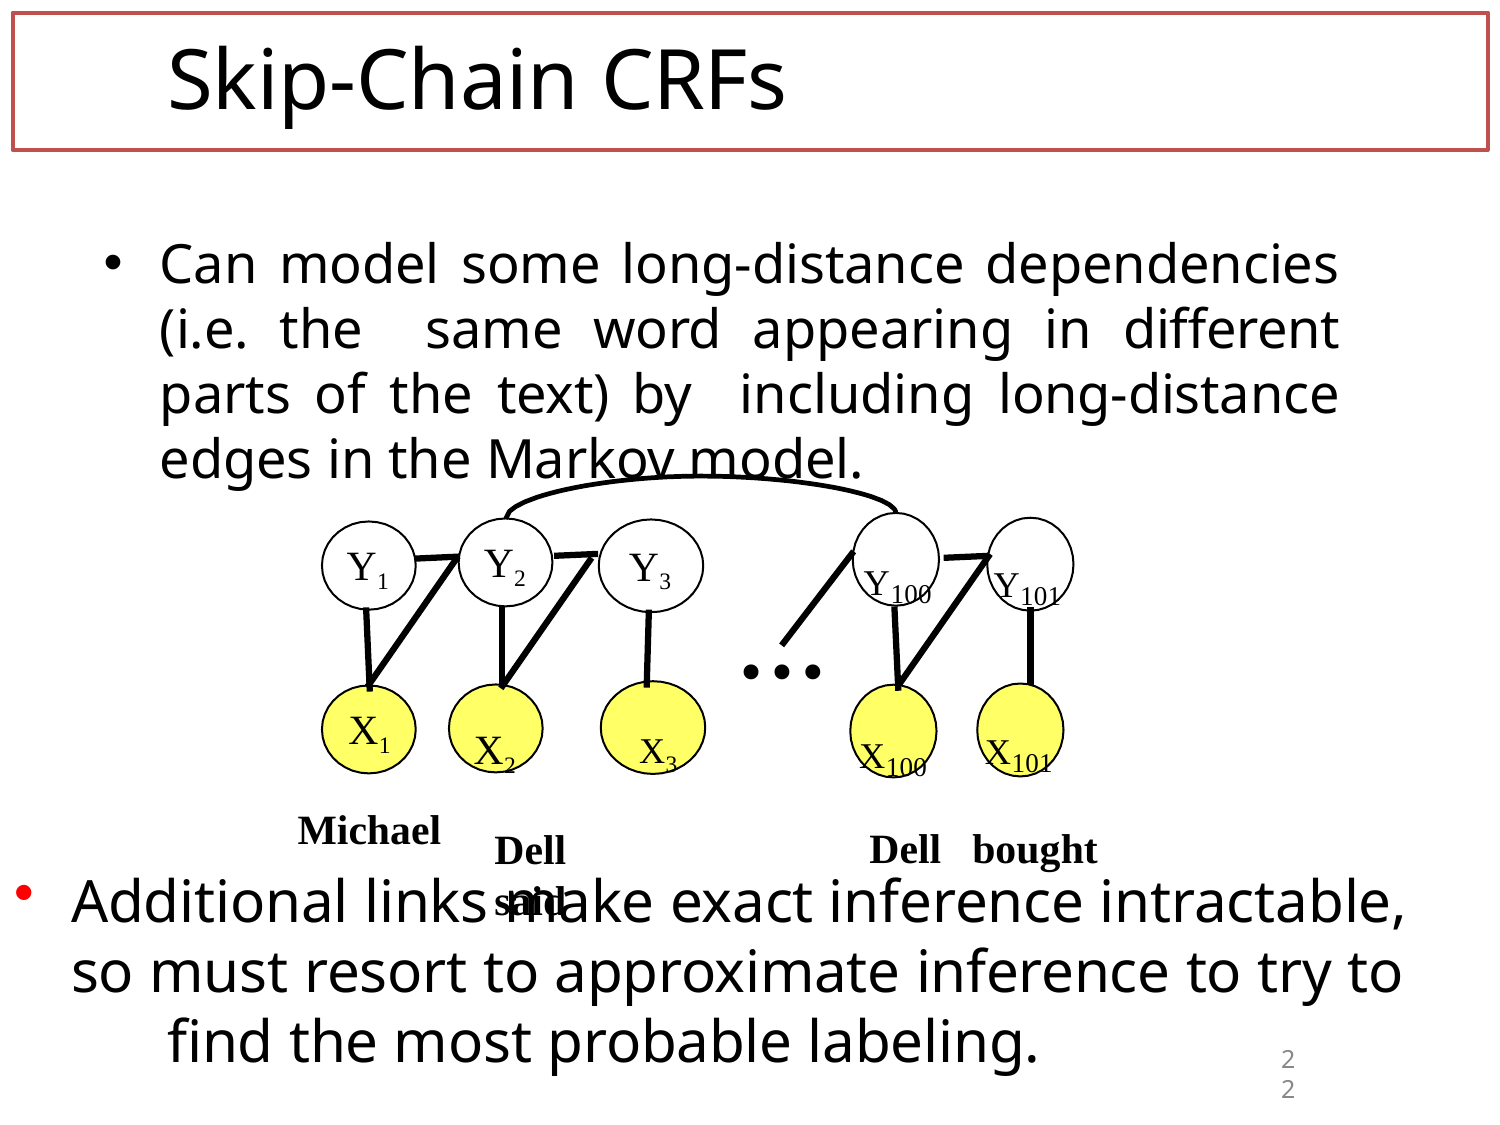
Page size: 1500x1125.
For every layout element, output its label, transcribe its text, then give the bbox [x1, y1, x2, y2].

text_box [363, 511, 1075, 779]
text_box [511, 476, 895, 510]
text_box X2 X3 Dell said [465, 787, 699, 862]
text_box find the most probable labeling. [165, 1002, 1105, 1075]
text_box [320, 520, 358, 776]
text_box 22 [1278, 1041, 1309, 1104]
text_box X100 Dell [852, 787, 948, 862]
title Skip-Chain CRFs [165, 23, 1019, 214]
text_box Can model some long-distance dependencies (i.e. the same word appearing in different parts of the text) by including long-distance edges in the Markov model. [101, 226, 1341, 489]
text_box [12, 12, 1488, 150]
text_box Additional links make exact inference intractable, so must resort to approximate inference to try to [12, 862, 1463, 1005]
text_box X101 bought [966, 707, 1104, 862]
text_box X1 Michael [292, 700, 450, 853]
